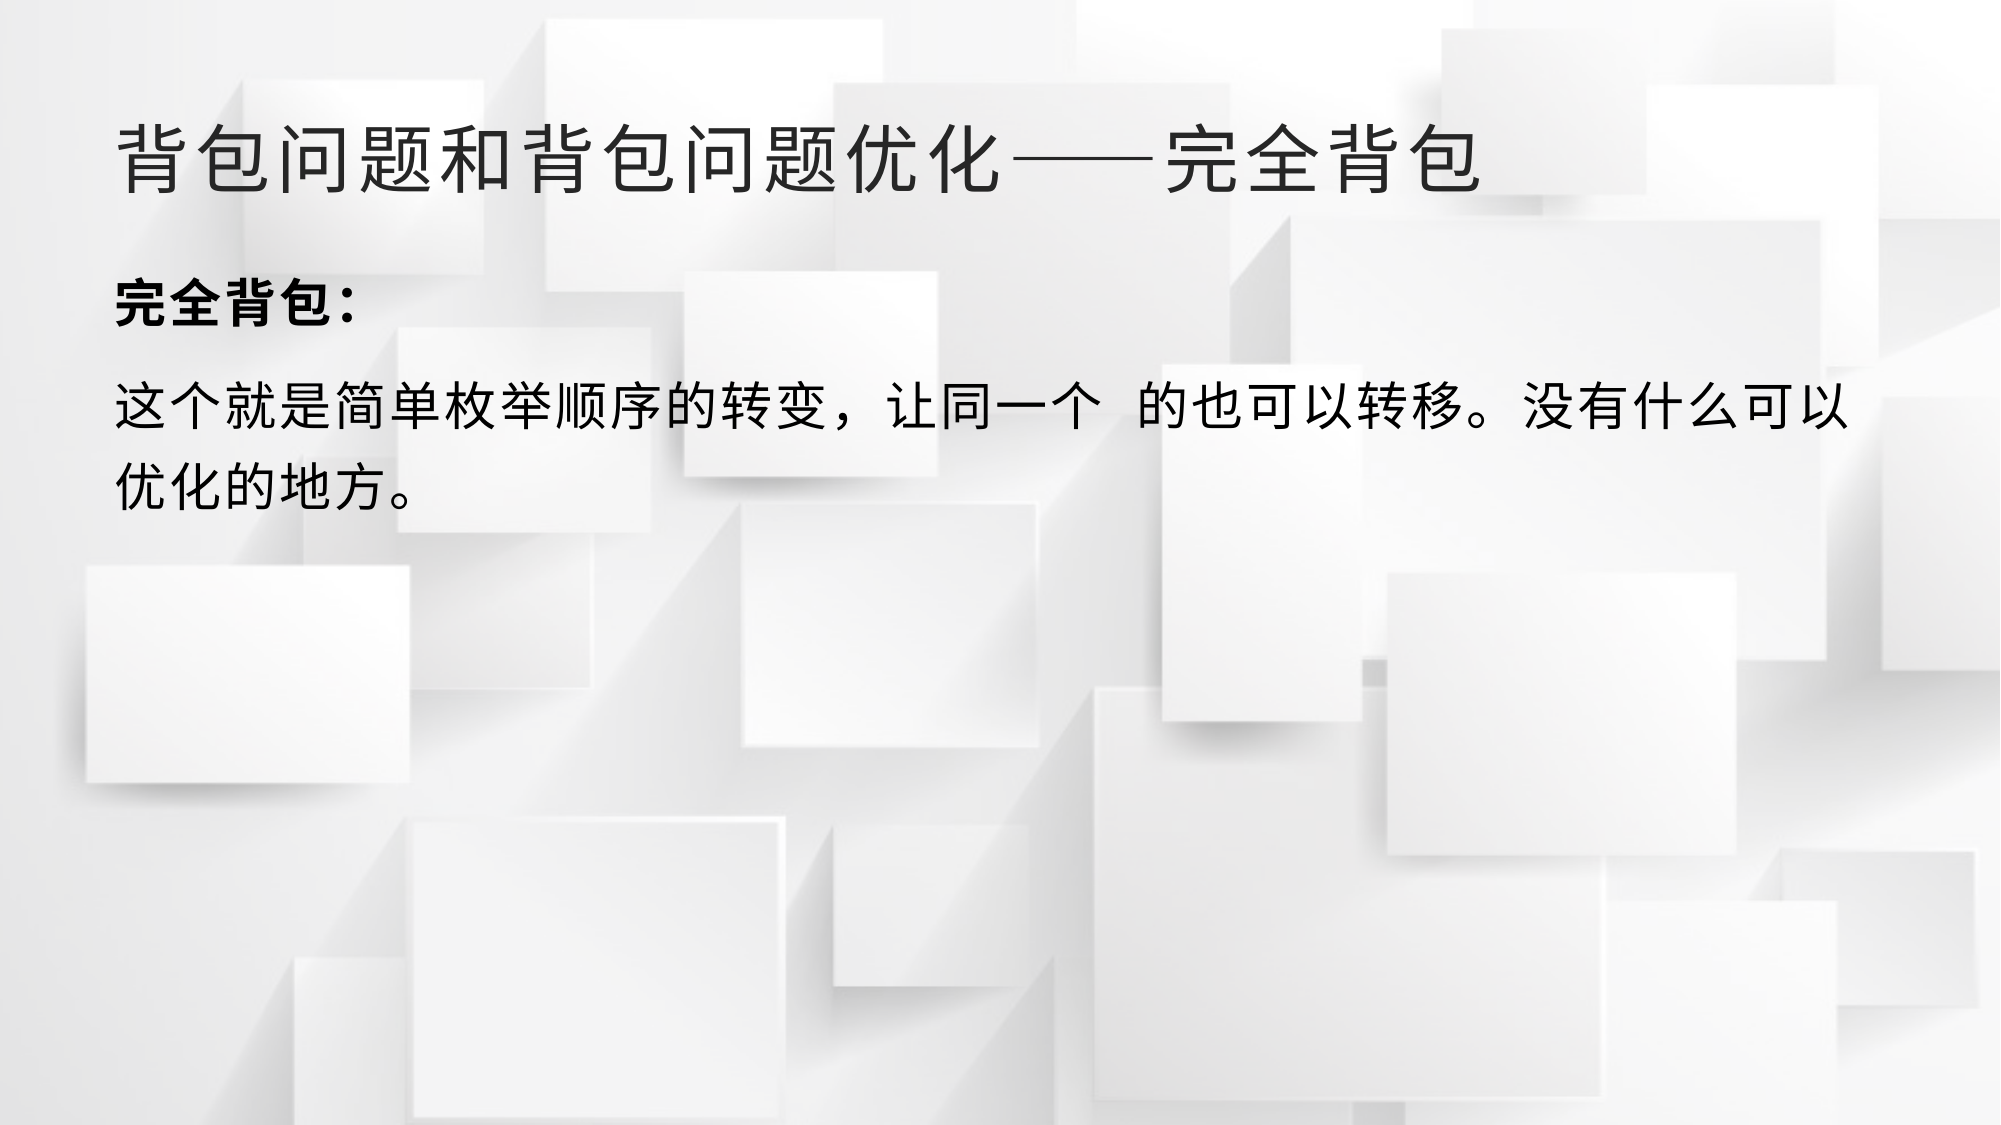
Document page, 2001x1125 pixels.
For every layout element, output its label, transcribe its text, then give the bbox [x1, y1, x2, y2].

title 背包问题和背包问题优化——完全背包 [99, 99, 1900, 216]
